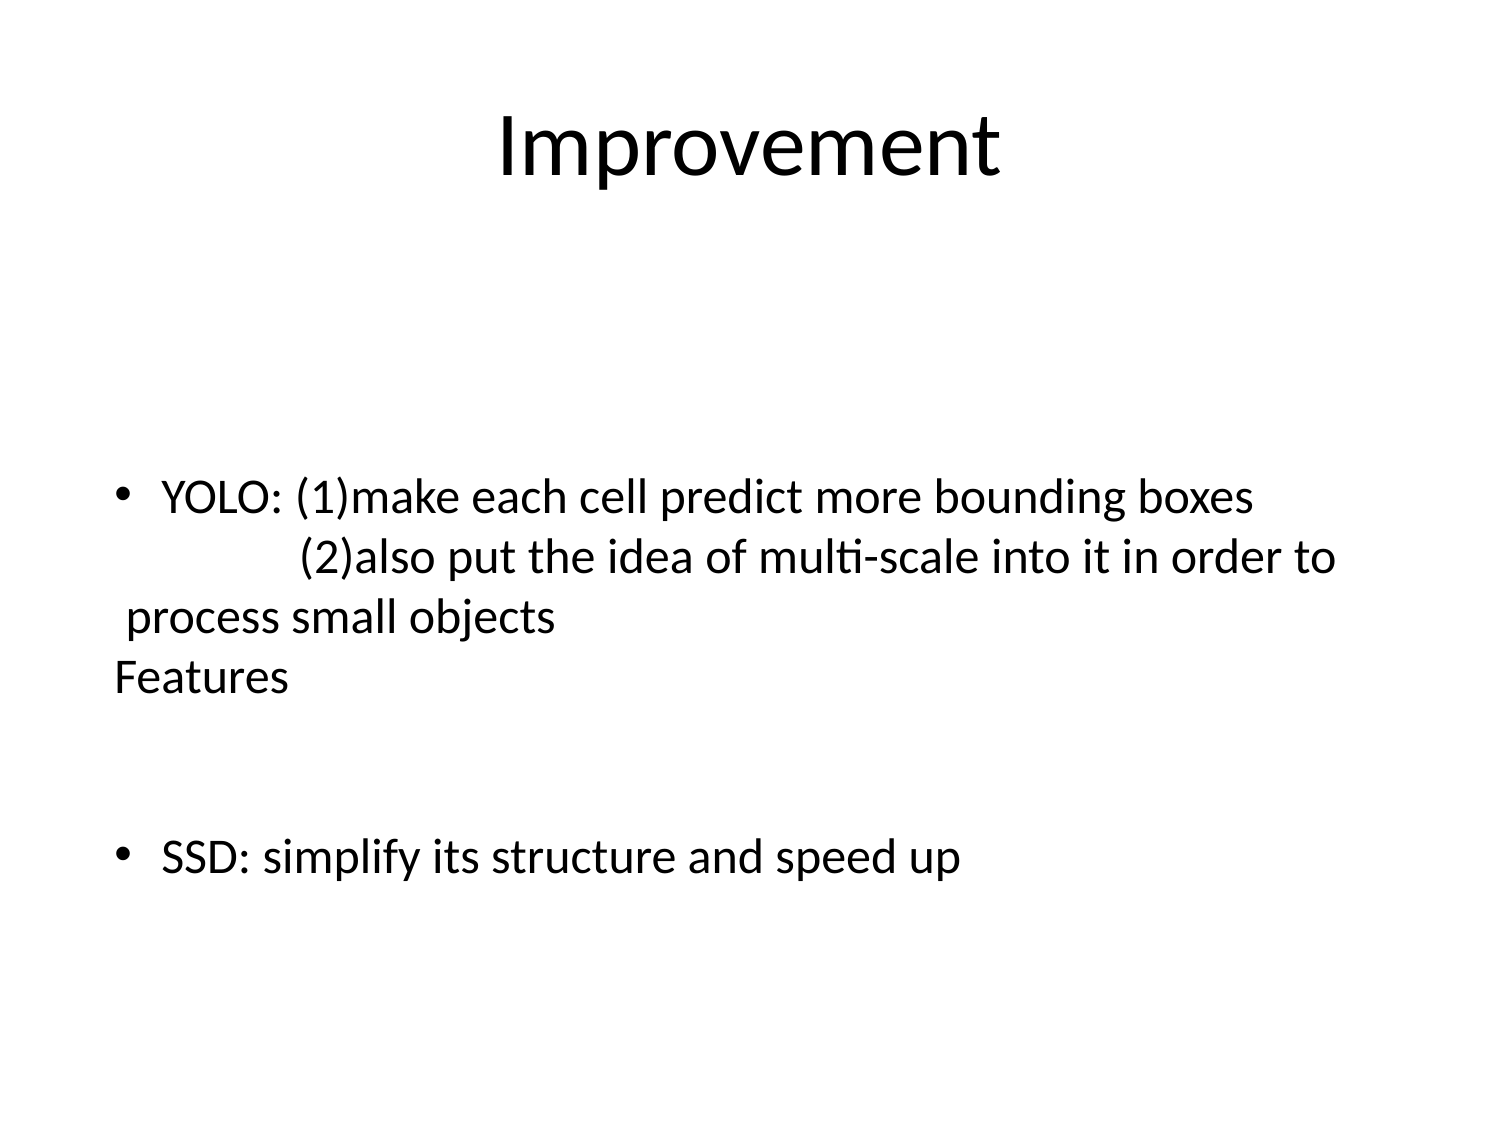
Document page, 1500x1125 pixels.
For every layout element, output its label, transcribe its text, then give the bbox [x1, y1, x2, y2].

text_box YOLO: (1)make each cell predict more bounding boxes (2)also put the idea of multi-scale into it in order to process small objects Features SSD: simplify its structure and speed up [99, 456, 1388, 891]
title Improvement [75, 45, 1425, 233]
